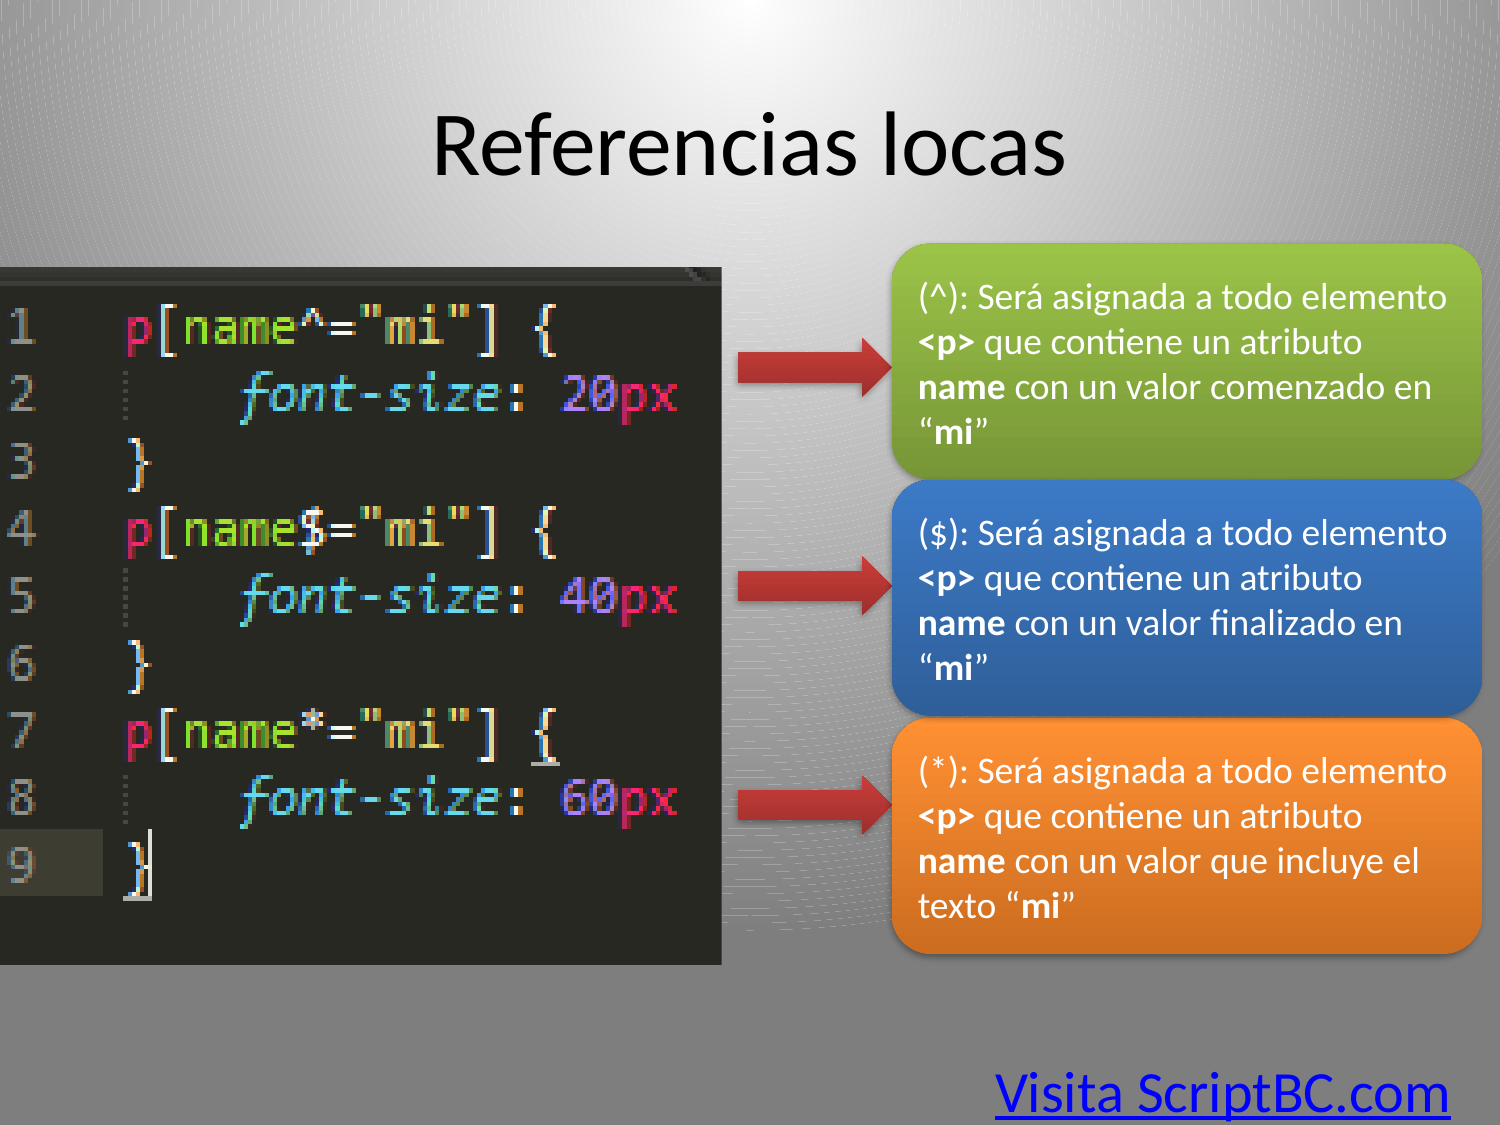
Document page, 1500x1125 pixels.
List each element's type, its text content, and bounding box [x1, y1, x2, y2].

title Referencias locas [75, 45, 1425, 233]
text_box ($): Será asignada a todo elemento <p> que contiene un atributo name con un valor finalizado en “mi” [891, 479, 1483, 716]
text_box [738, 556, 886, 616]
text_box (*): Será asignada a todo elemento <p> que contiene un atributo name con un valor que incluye el texto “mi” [891, 721, 1483, 955]
text_box [738, 338, 886, 398]
text_box Visita ScriptBC.com [980, 1046, 1500, 1125]
text_box (^): Será asignada a todo elemento <p> que contiene un atributo name con un valor comenzado en “mi” [891, 243, 1483, 479]
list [0, 266, 722, 965]
text_box [738, 775, 886, 835]
